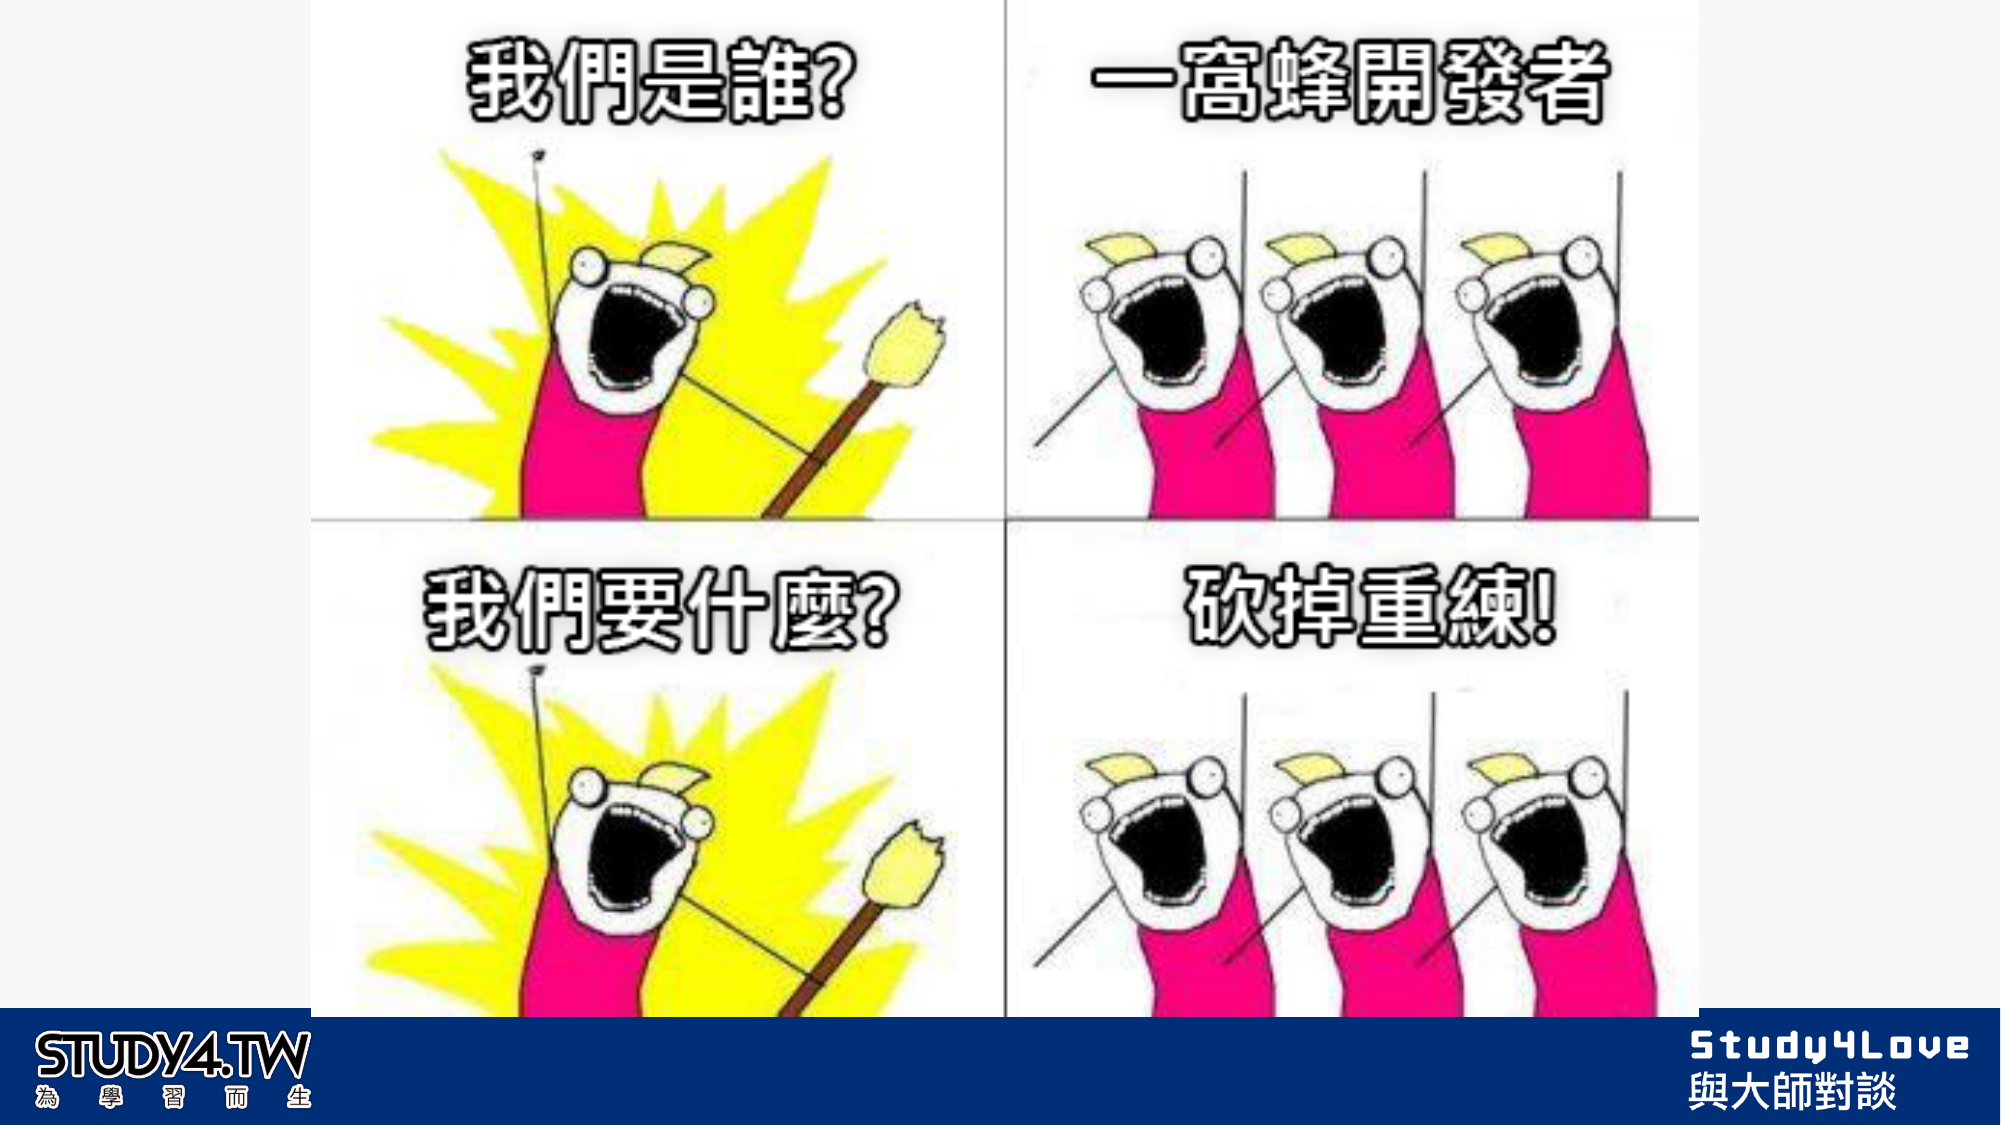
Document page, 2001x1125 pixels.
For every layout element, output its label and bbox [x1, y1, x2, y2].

picture [25, 1018, 322, 1115]
picture [311, 0, 1975, 1121]
